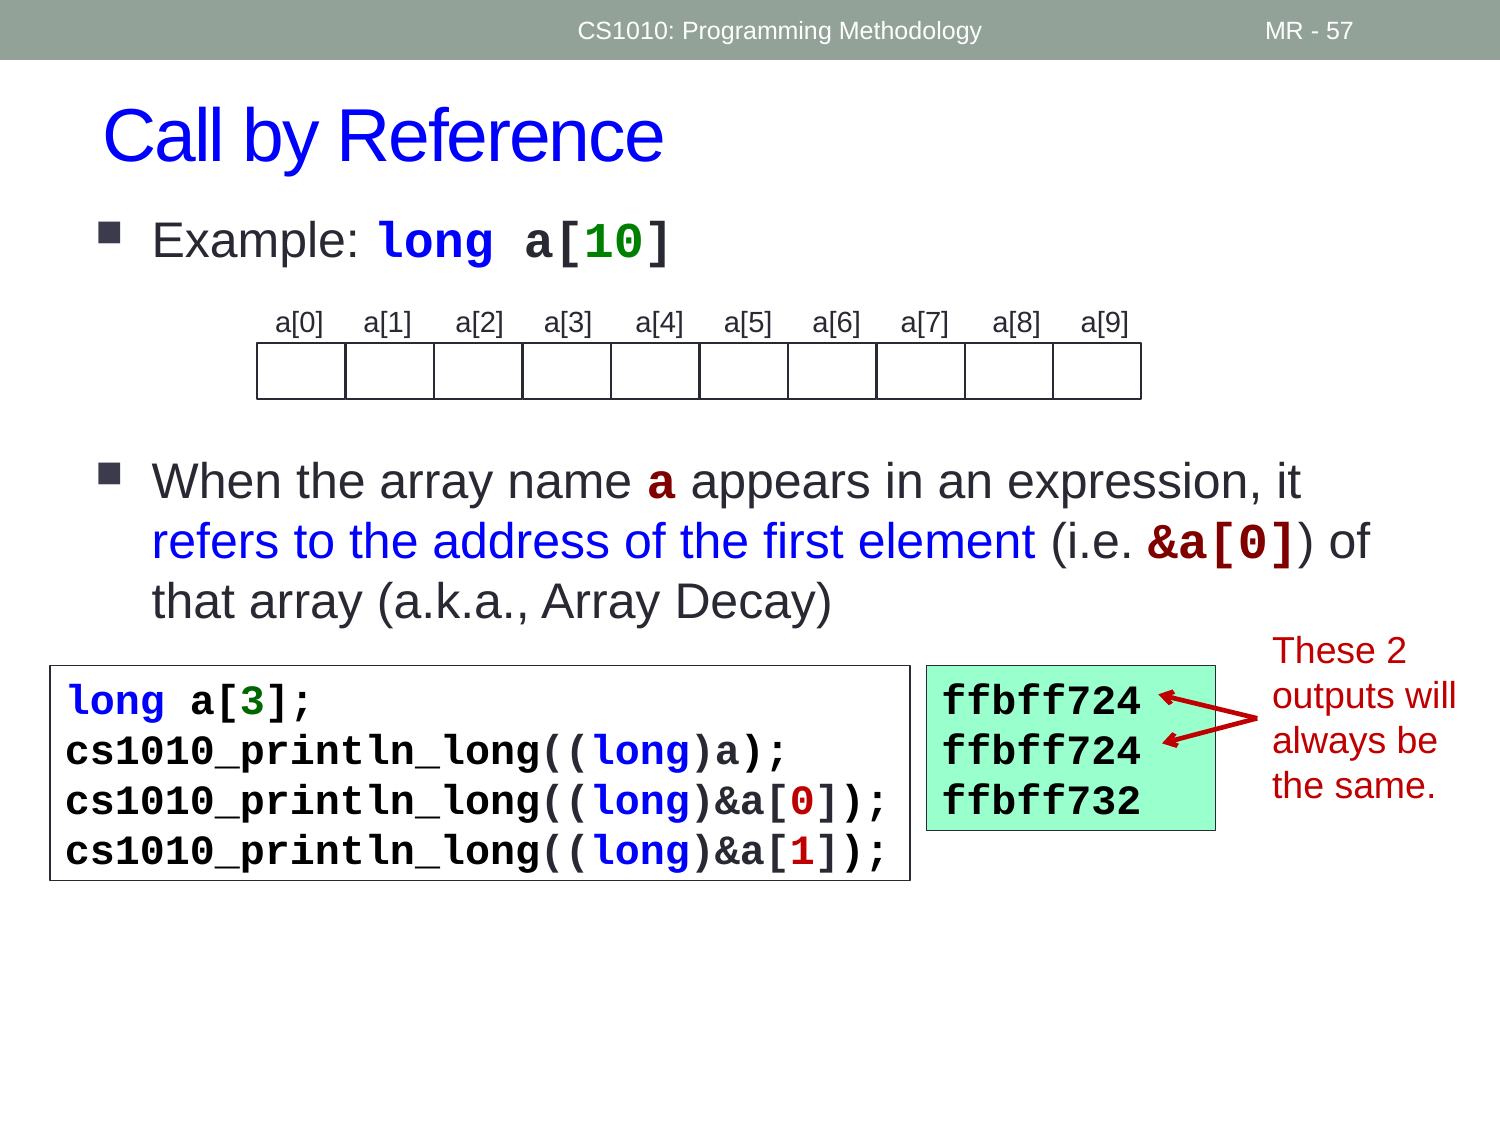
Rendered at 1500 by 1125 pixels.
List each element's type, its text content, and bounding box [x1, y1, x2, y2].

slide_number MR - 57 [1250, 3, 1425, 57]
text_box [256, 295, 1146, 400]
text_box Example: long a[10] [80, 199, 1414, 310]
text_box ffbff724 ffbff724 ffbff732 [924, 663, 1218, 833]
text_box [1157, 618, 1475, 816]
footer CS1010: Programming Methodology [562, 3, 1238, 57]
text_box long a[3]; cs1010_println_long((long)a); cs1010_println_long((long)&a[0]); cs1010_println_long((long)&a[1]); [48, 663, 912, 882]
text_box When the array name a appears in an expression, it refers to the address of the first element (i.e. &a[0]) of that array (a.k.a., Array Decay) [80, 441, 1414, 641]
title Call by Reference [87, 62, 1463, 200]
